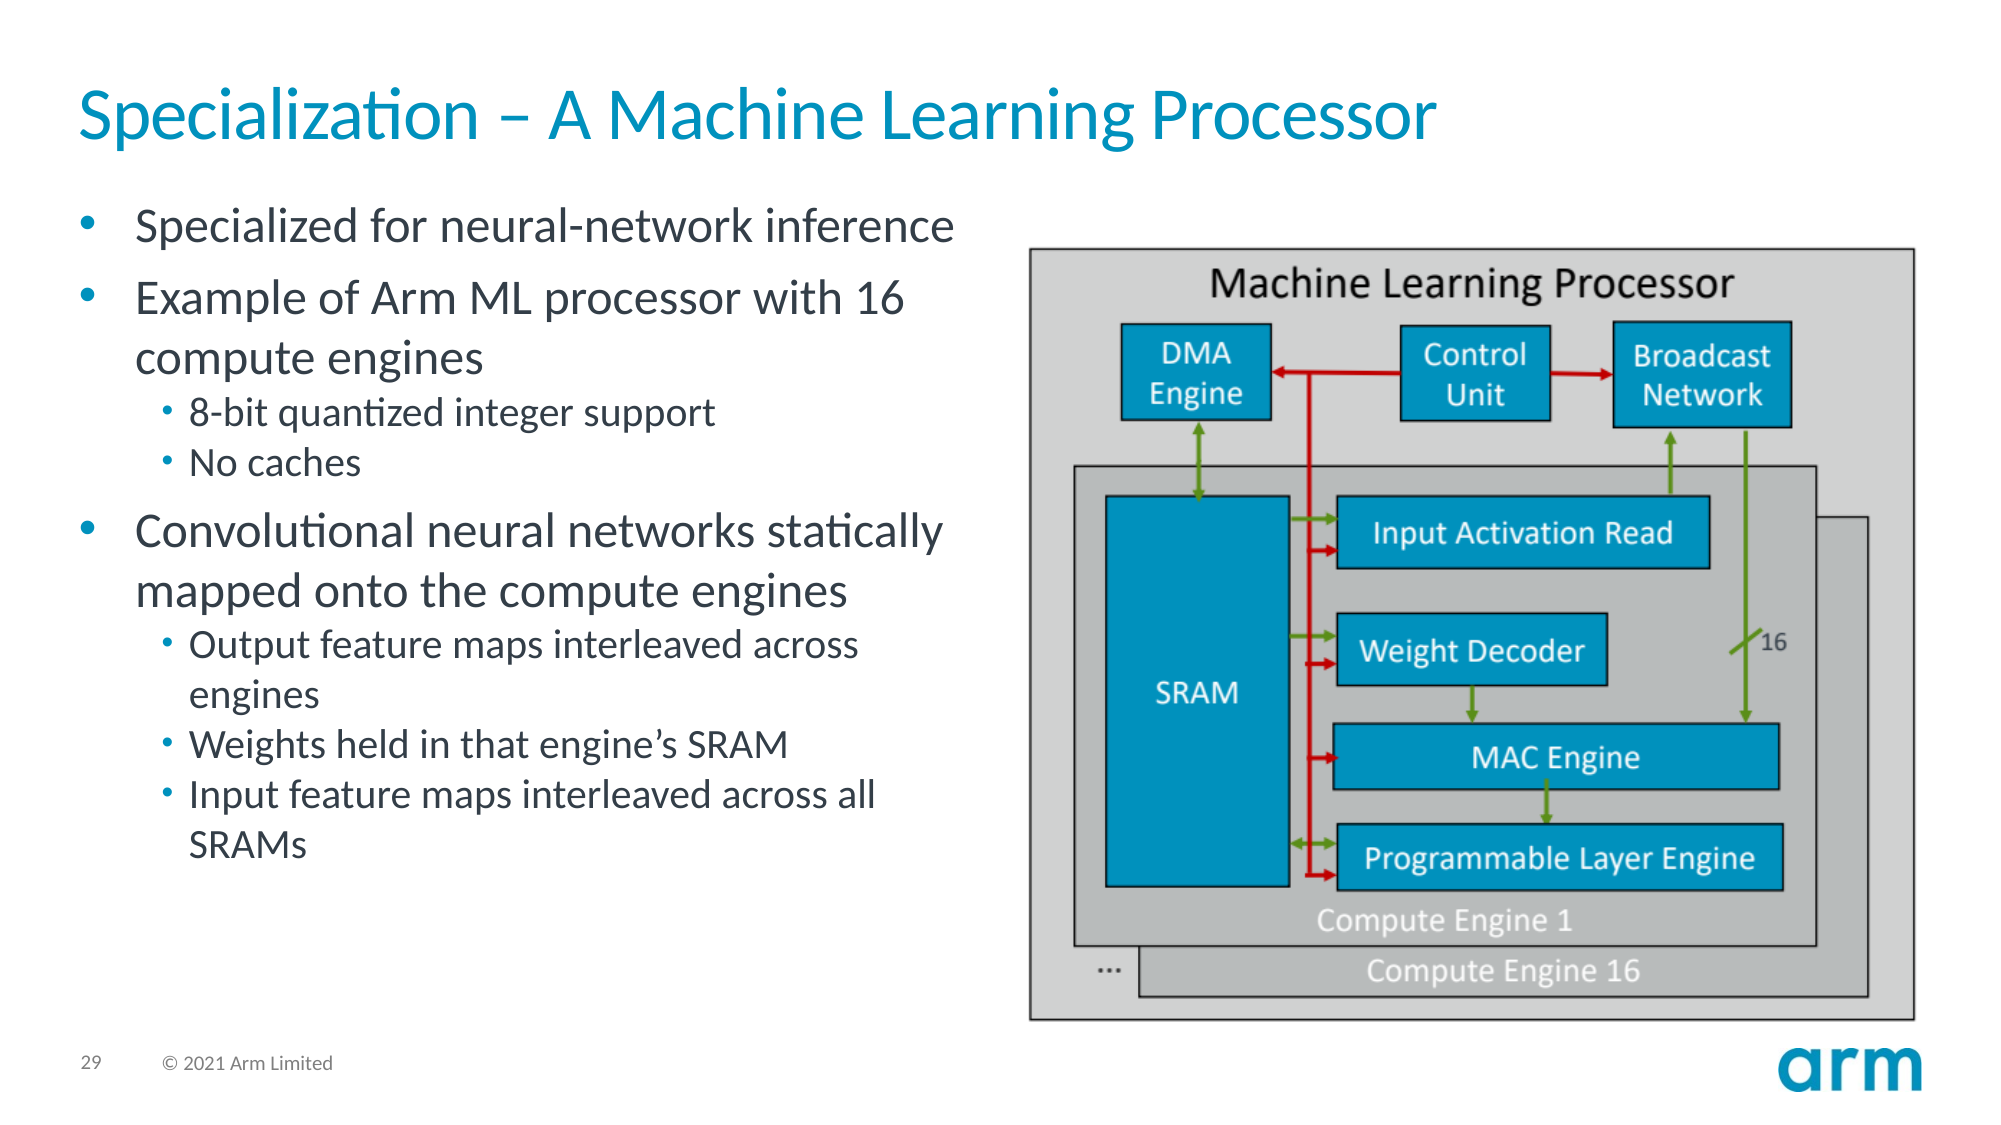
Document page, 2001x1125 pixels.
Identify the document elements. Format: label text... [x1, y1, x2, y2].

picture [1778, 1072, 1794, 1092]
picture [1889, 1048, 1903, 1053]
picture [1022, 240, 1920, 1027]
picture [1911, 1048, 1922, 1062]
picture [1788, 1056, 1812, 1083]
picture [1803, 1048, 1922, 1092]
title Specialization – A Machine Learning Processor [78, 78, 1922, 186]
list Specialized for neural-network inference Example of Arm ML processor with 16 compute engines 8-bit quantized integer support No caches Convolutional neural networks statically mapped onto the compute engines Output feature maps interleaved across engines Weights held in that engine’s SRAM Input feature maps interleaved across all SRAMs [78, 192, 1000, 1004]
picture [1778, 1048, 1794, 1067]
